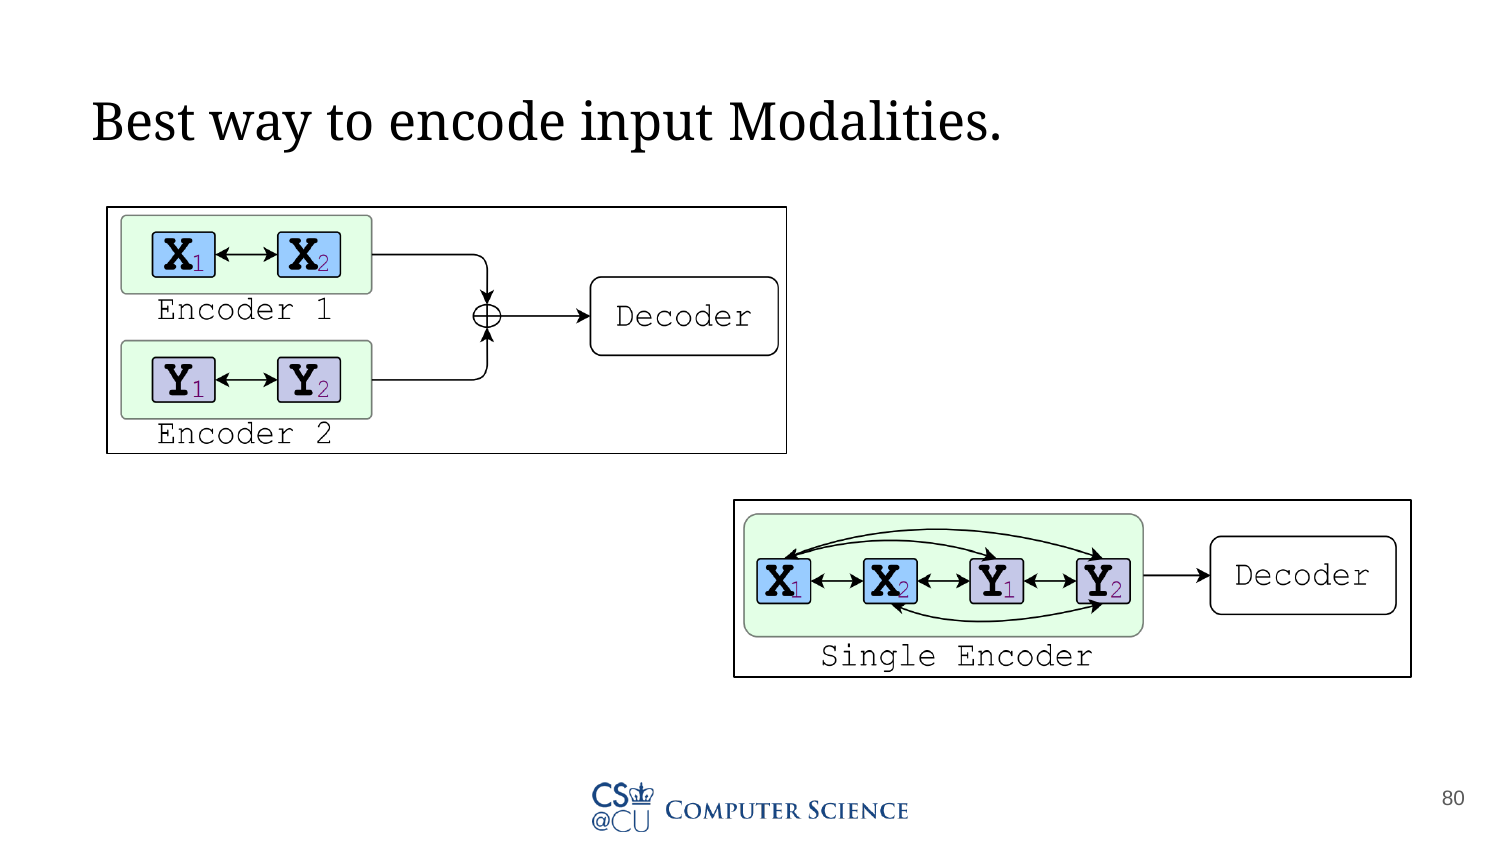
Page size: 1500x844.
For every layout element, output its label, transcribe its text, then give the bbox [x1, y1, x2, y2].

picture [107, 207, 787, 453]
slide_number 80 [1389, 764, 1480, 830]
picture [592, 781, 908, 832]
picture [734, 500, 1411, 677]
text_box Best way to encode input Modalities. [76, 72, 1474, 167]
